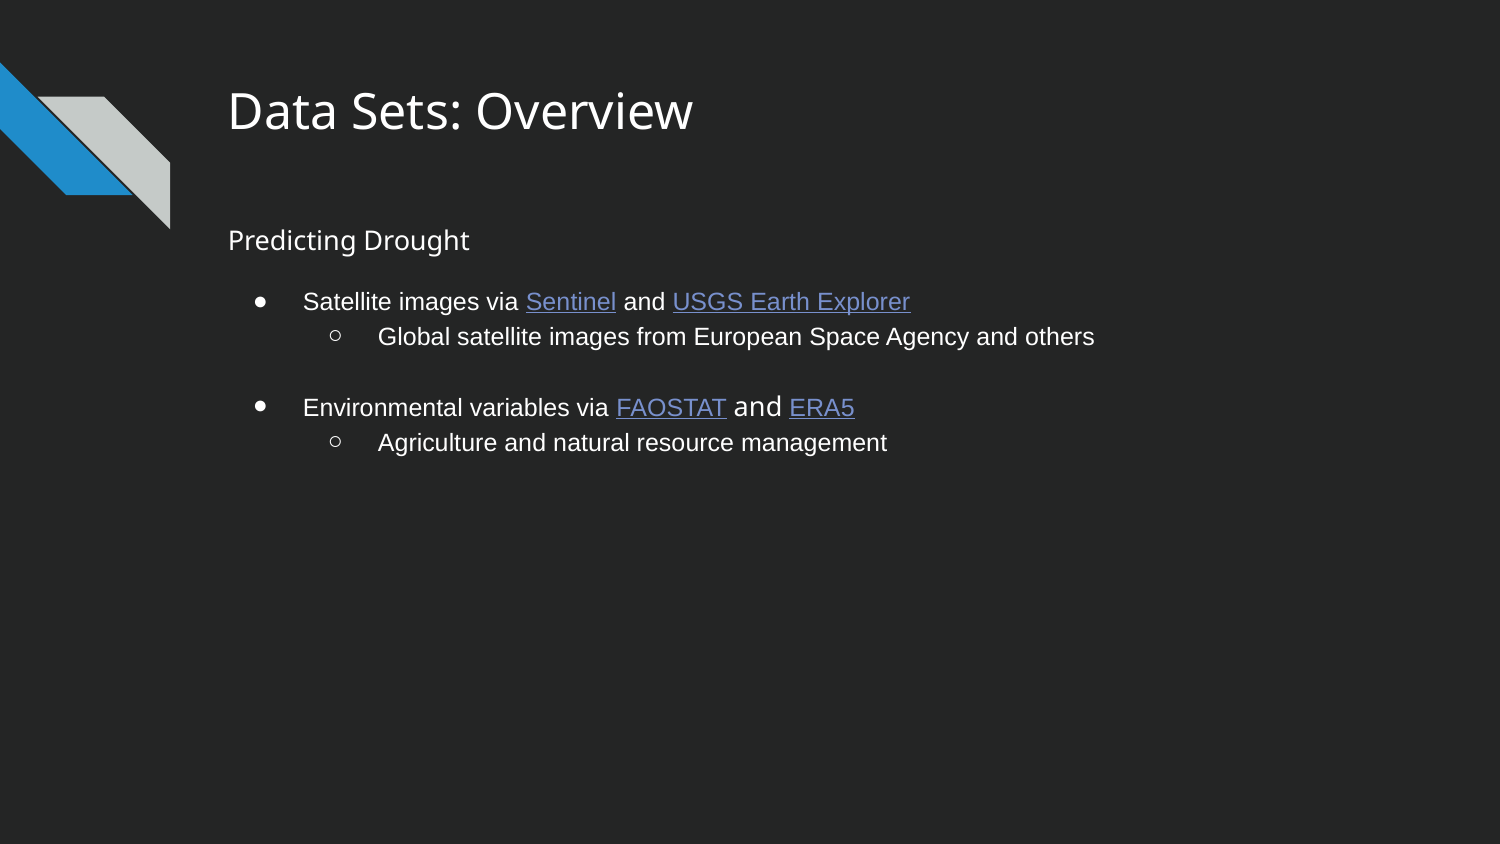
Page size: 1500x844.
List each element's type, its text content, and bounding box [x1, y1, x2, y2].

title Data Sets: Overview [212, 64, 1368, 203]
list Predicting Drought Satellite images via Sentinel and USGS Earth Explorer Global satellite images from European Space Agency and others Environmental variables via FAOSTAT and ERA5 Agriculture and natural resource management [212, 203, 1368, 754]
